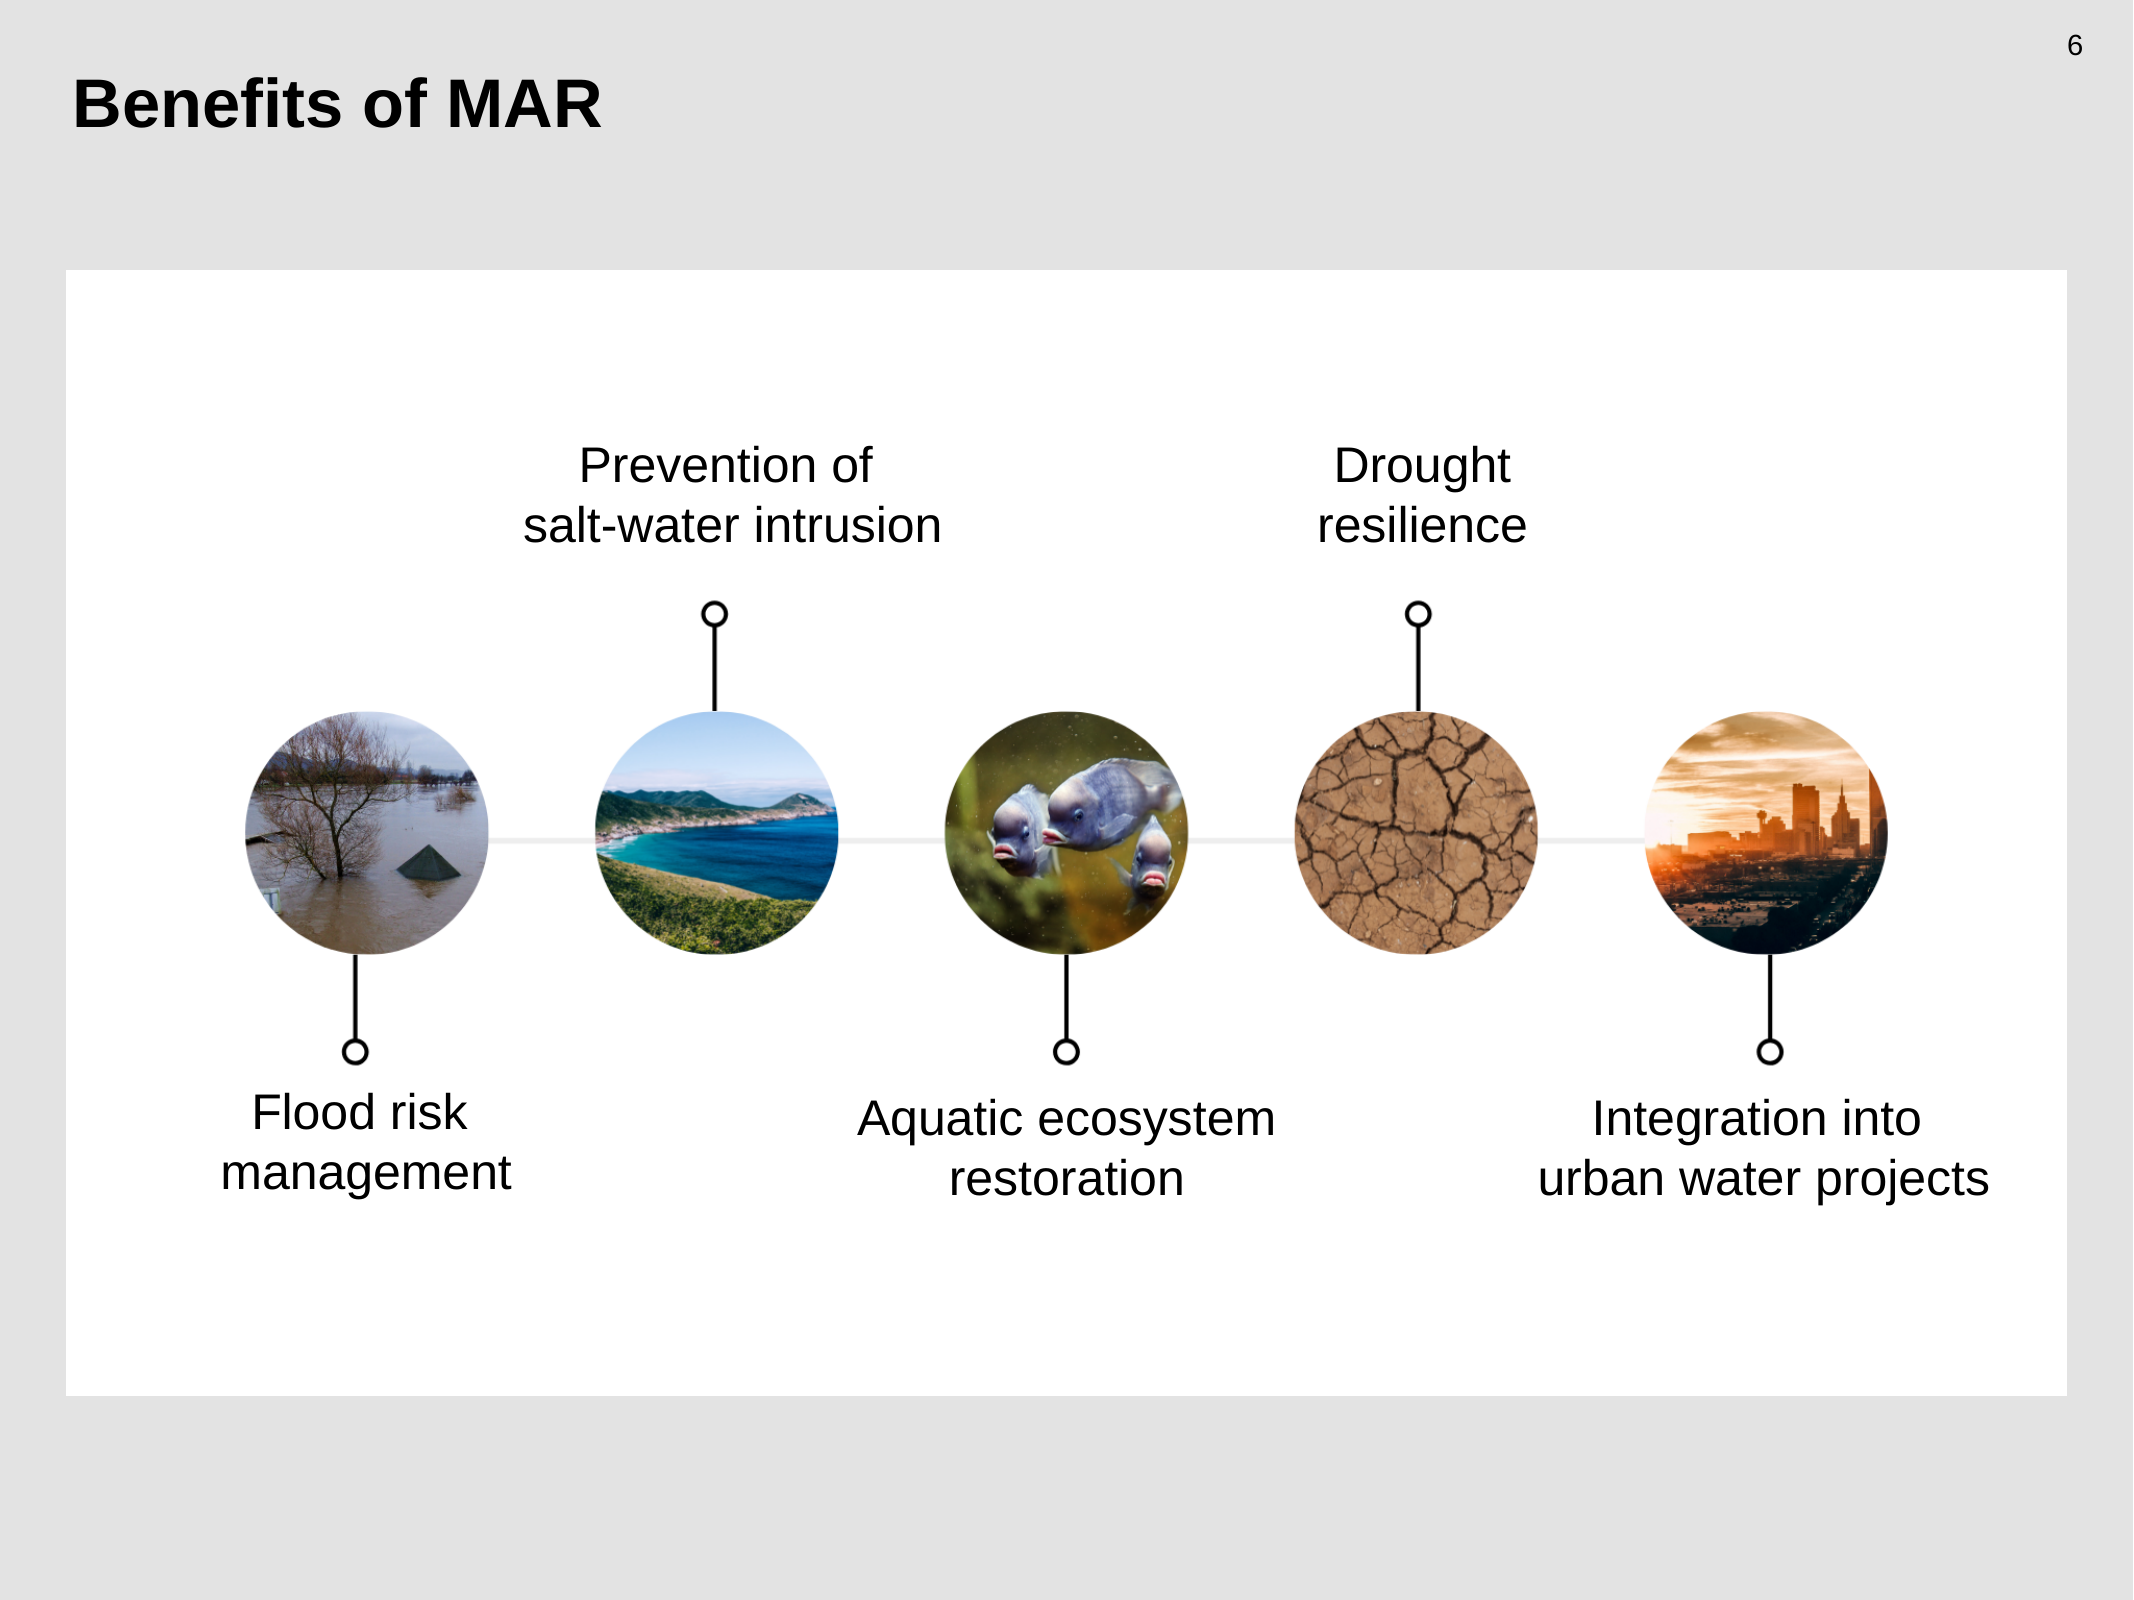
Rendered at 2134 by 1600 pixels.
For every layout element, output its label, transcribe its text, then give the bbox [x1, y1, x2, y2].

title Benefits of MAR [57, 51, 1898, 136]
slide_number 6 [2066, 26, 2130, 74]
picture [66, 270, 2067, 1396]
